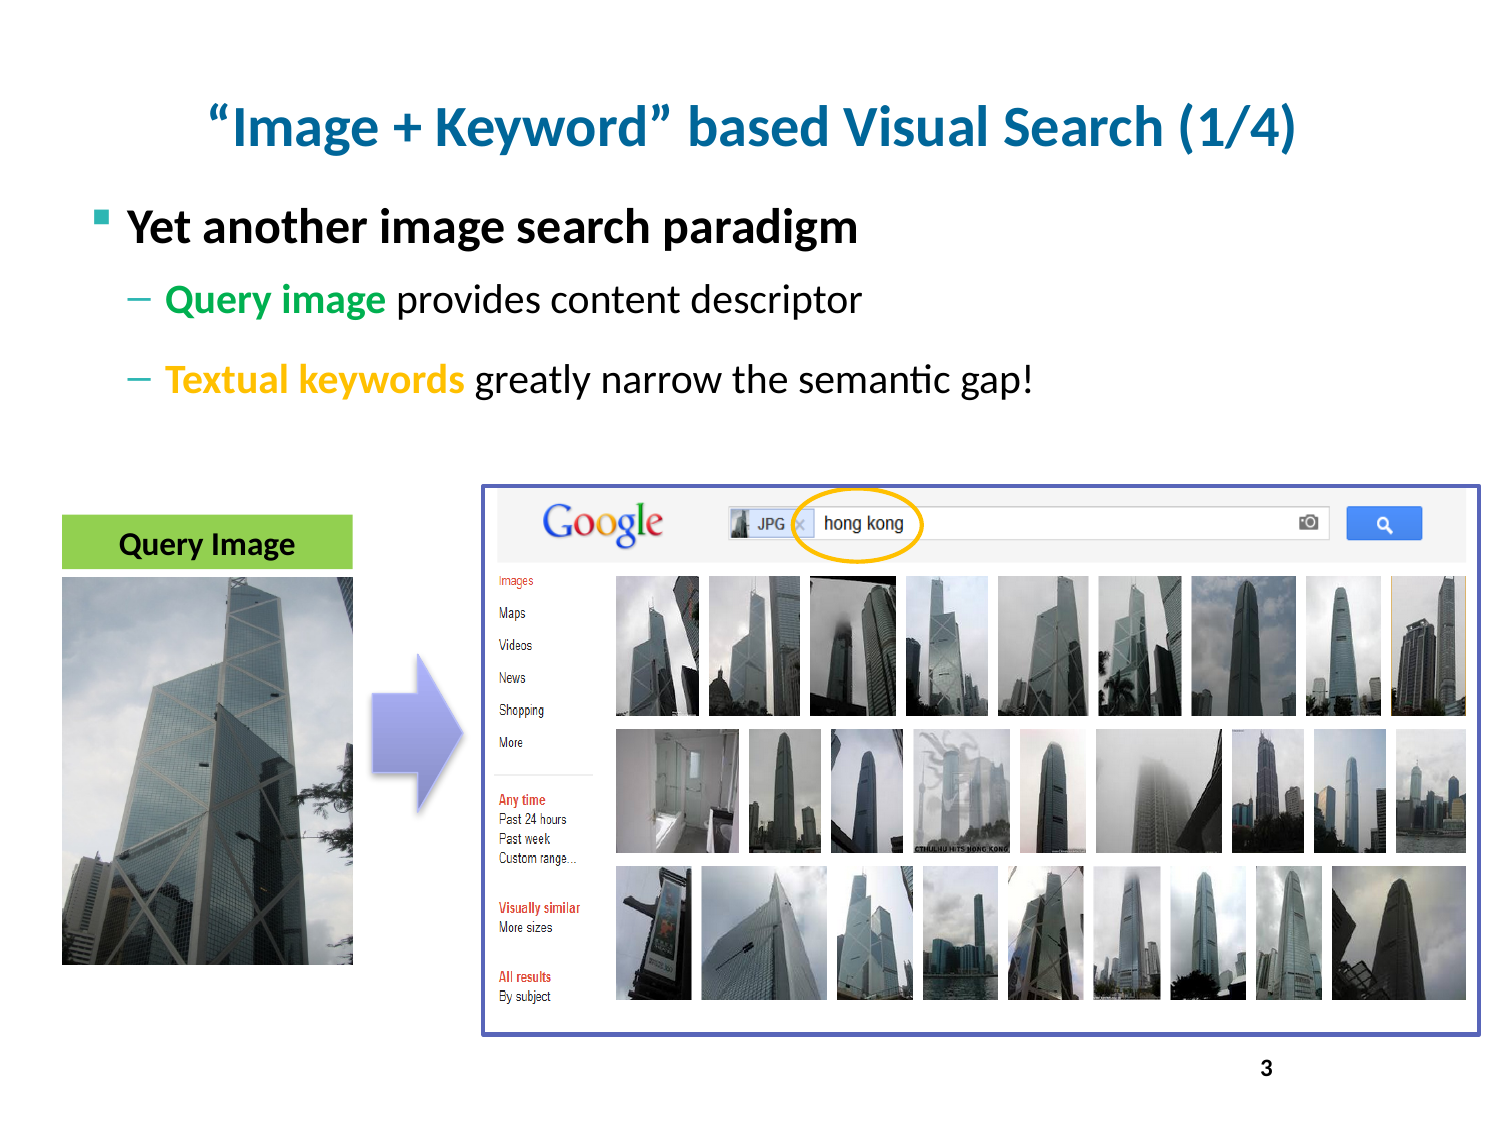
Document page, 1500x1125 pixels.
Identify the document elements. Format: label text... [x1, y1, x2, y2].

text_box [61, 514, 353, 965]
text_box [482, 485, 1480, 1035]
title “Image + Keyword” based Visual Search (1/4) [25, 88, 1481, 168]
text_box Textual keywords greatly narrow the semantic gap! [74, 343, 1425, 445]
slide_number 3 [1245, 1044, 1328, 1094]
text_box [371, 653, 464, 813]
list Yet another image search paradigm Query image provides content descriptor [75, 445, 1425, 1013]
list Yet another image search paradigm Query image provides content descriptor [75, 186, 1425, 343]
